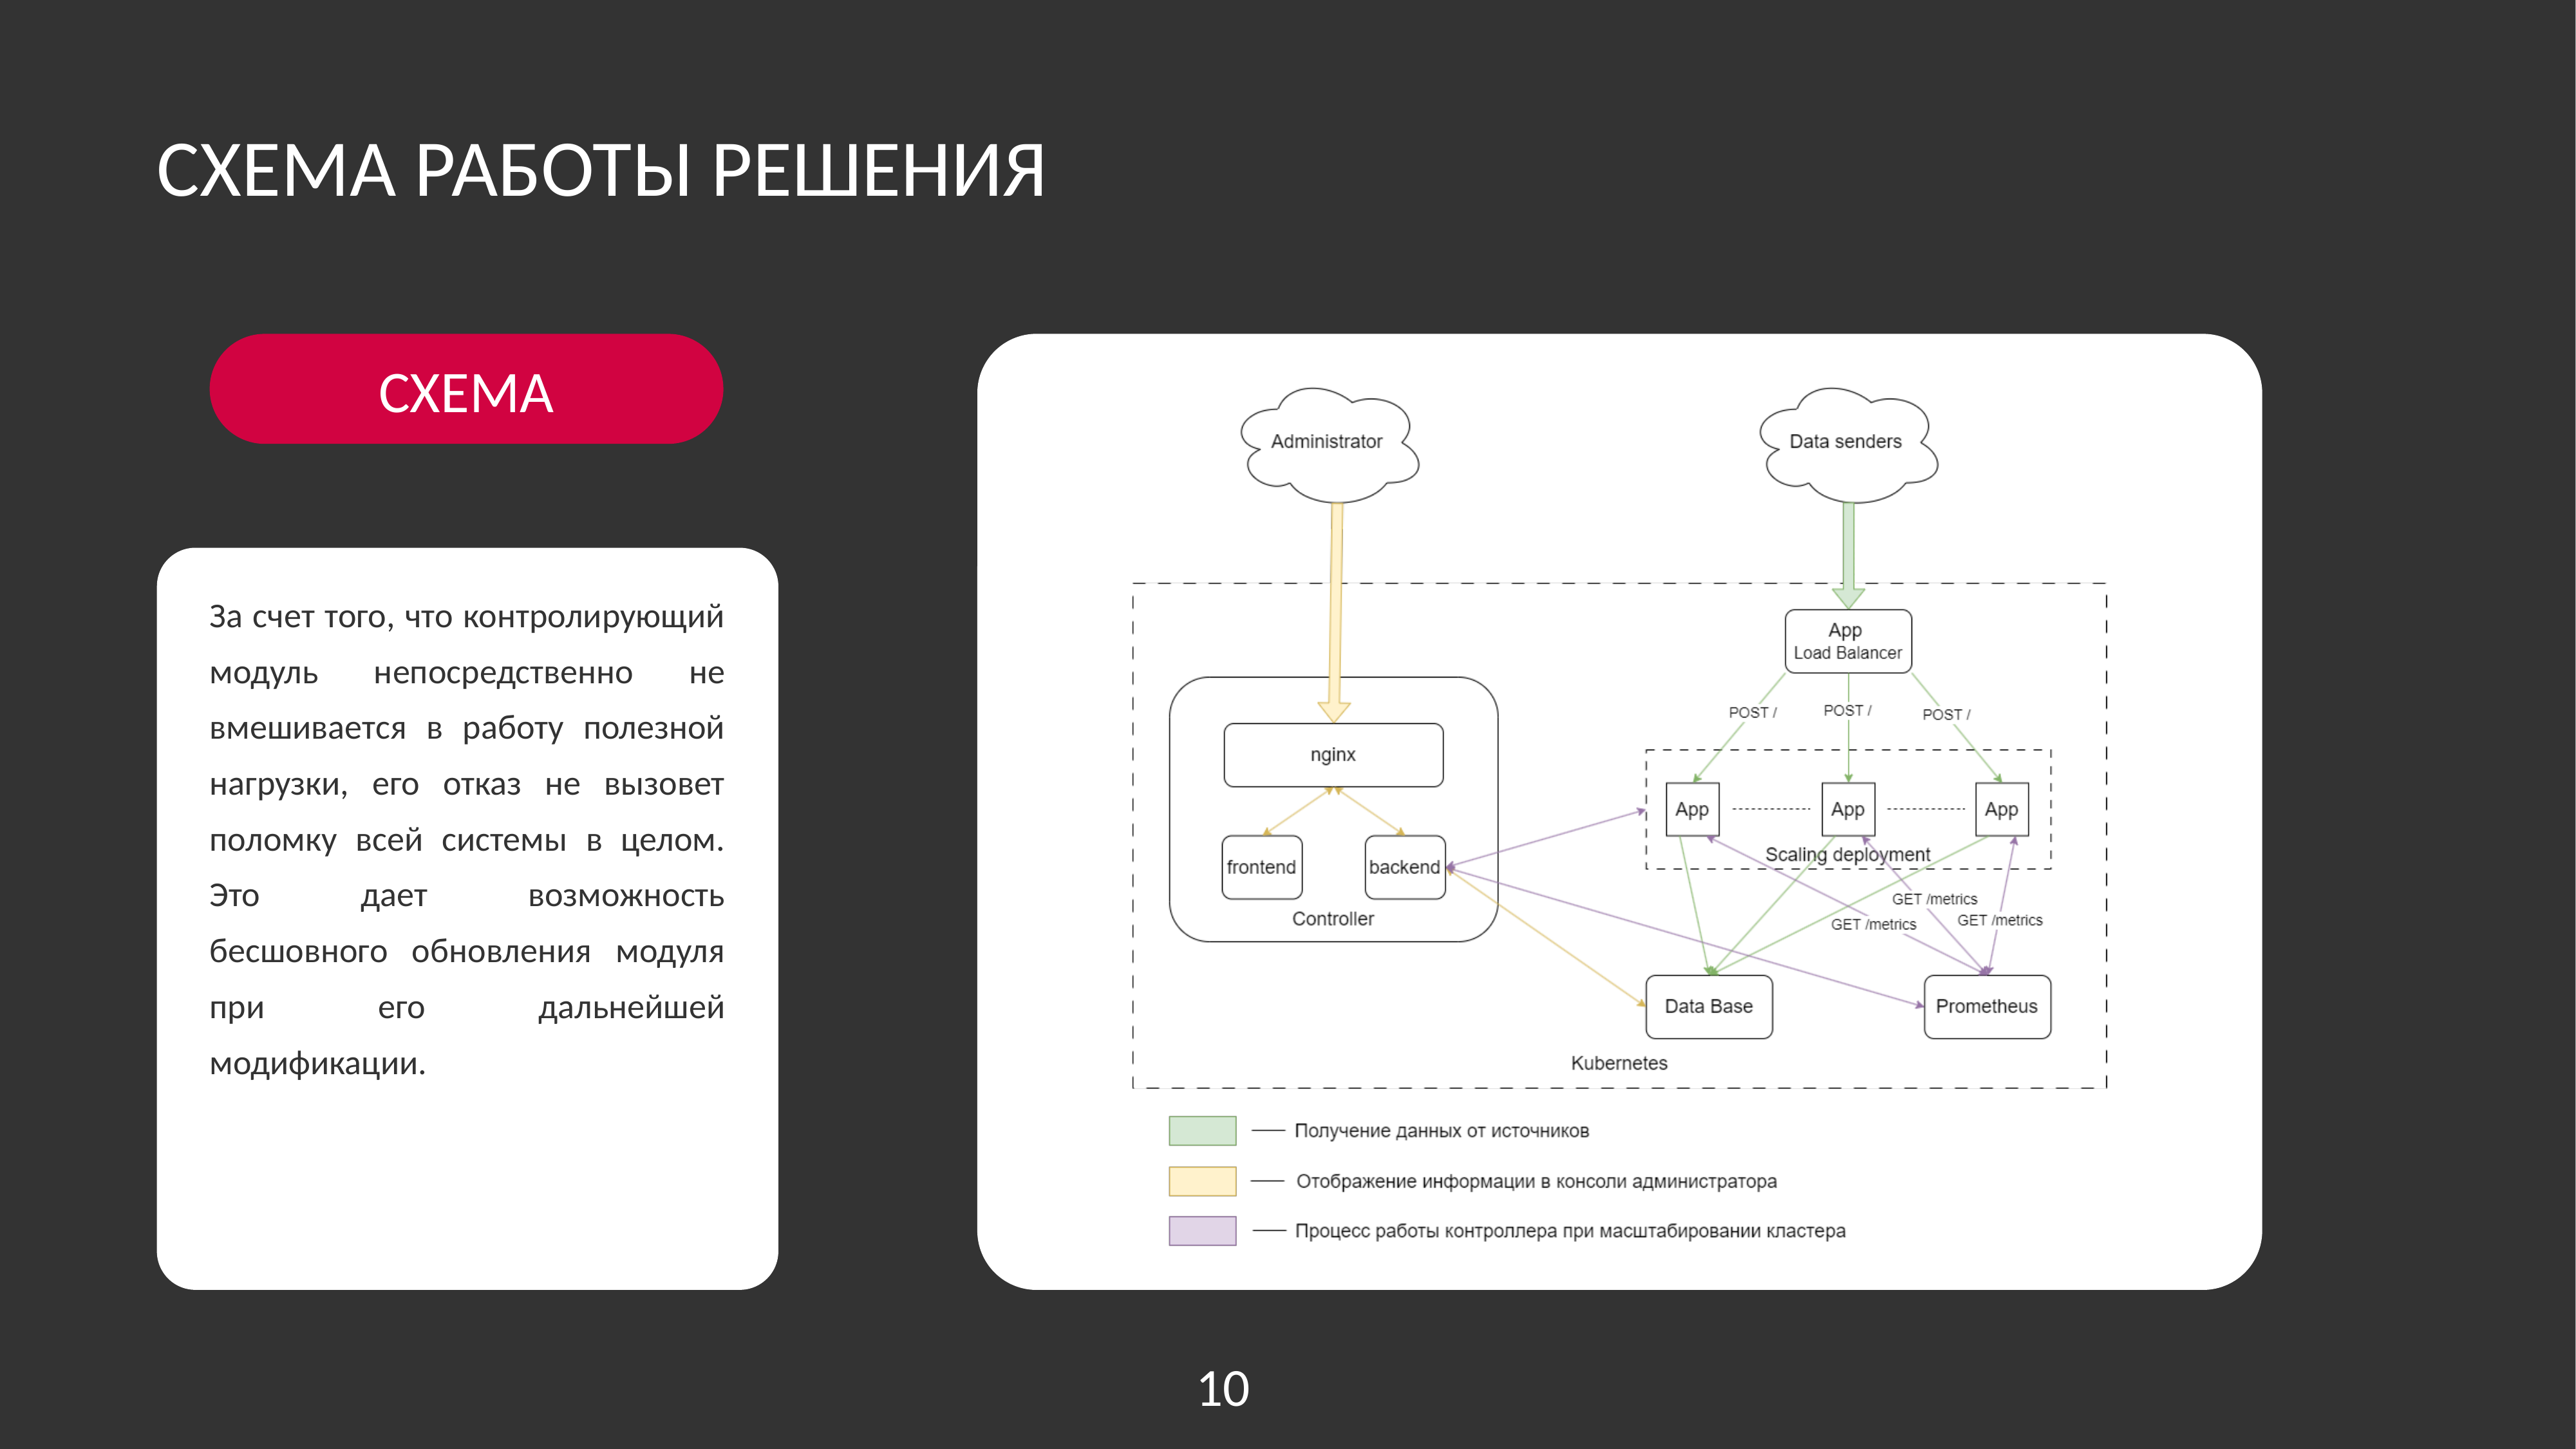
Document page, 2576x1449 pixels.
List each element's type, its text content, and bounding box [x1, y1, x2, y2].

text_box [156, 547, 778, 1290]
text_box СХЕМА [248, 353, 685, 424]
text_box [209, 334, 724, 444]
picture [1132, 375, 2107, 1248]
text_box За счет того, что контролирующий модуль непосредственно не вмешивается в работу полезной нагрузки, его отказ не вызовет поломку всей системы в целом. Это дает возможность бесшовного обновления модуля при его дальнейшей модификации. [209, 578, 726, 1206]
text_box 10 [1186, 1347, 1261, 1422]
text_box СХЕМА РАБОТЫ РЕШЕНИЯ [156, 147, 1903, 230]
text_box [977, 334, 2262, 1290]
